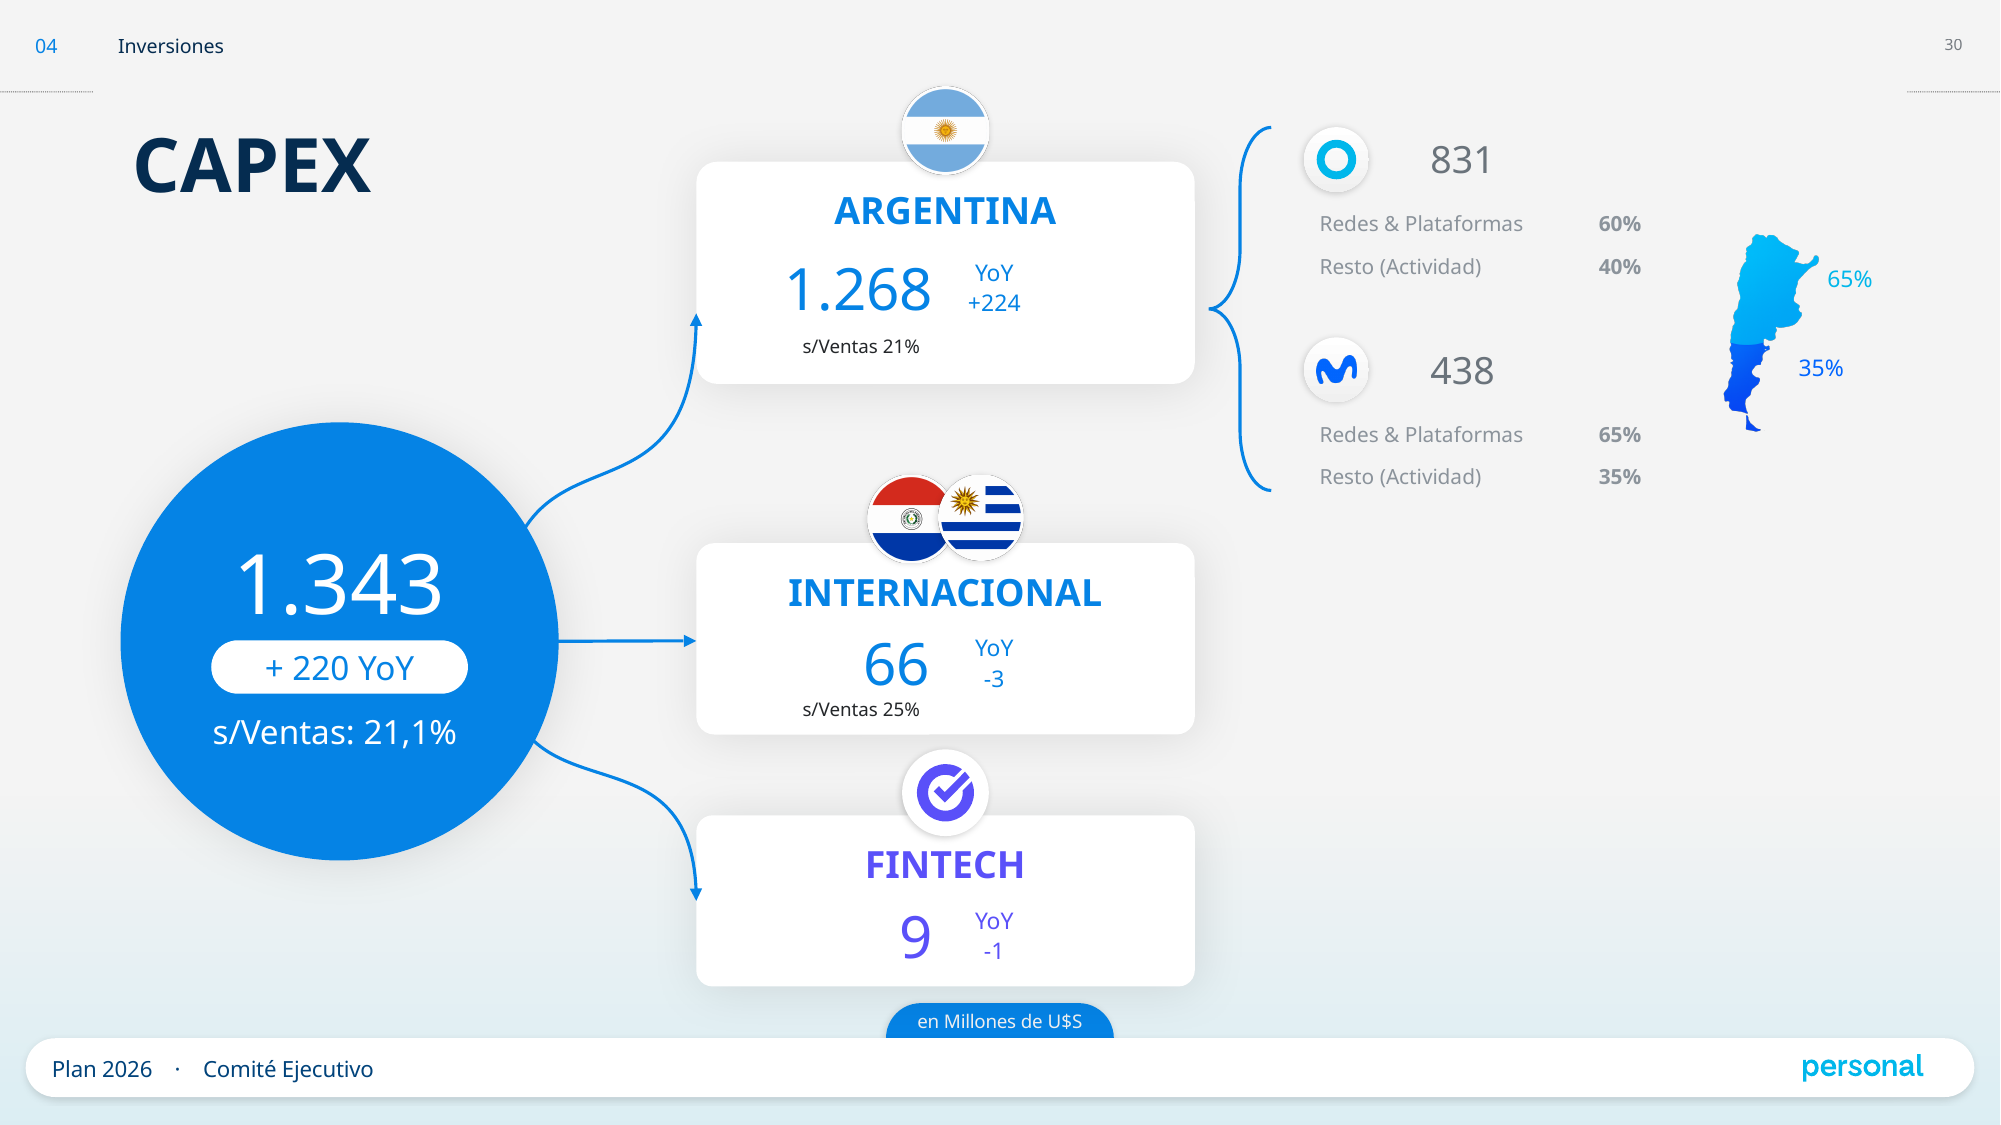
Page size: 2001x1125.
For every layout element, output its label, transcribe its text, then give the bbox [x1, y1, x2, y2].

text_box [1208, 126, 1904, 498]
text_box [500, 86, 1196, 987]
text_box CAPEX [132, 127, 372, 208]
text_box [119, 421, 500, 861]
